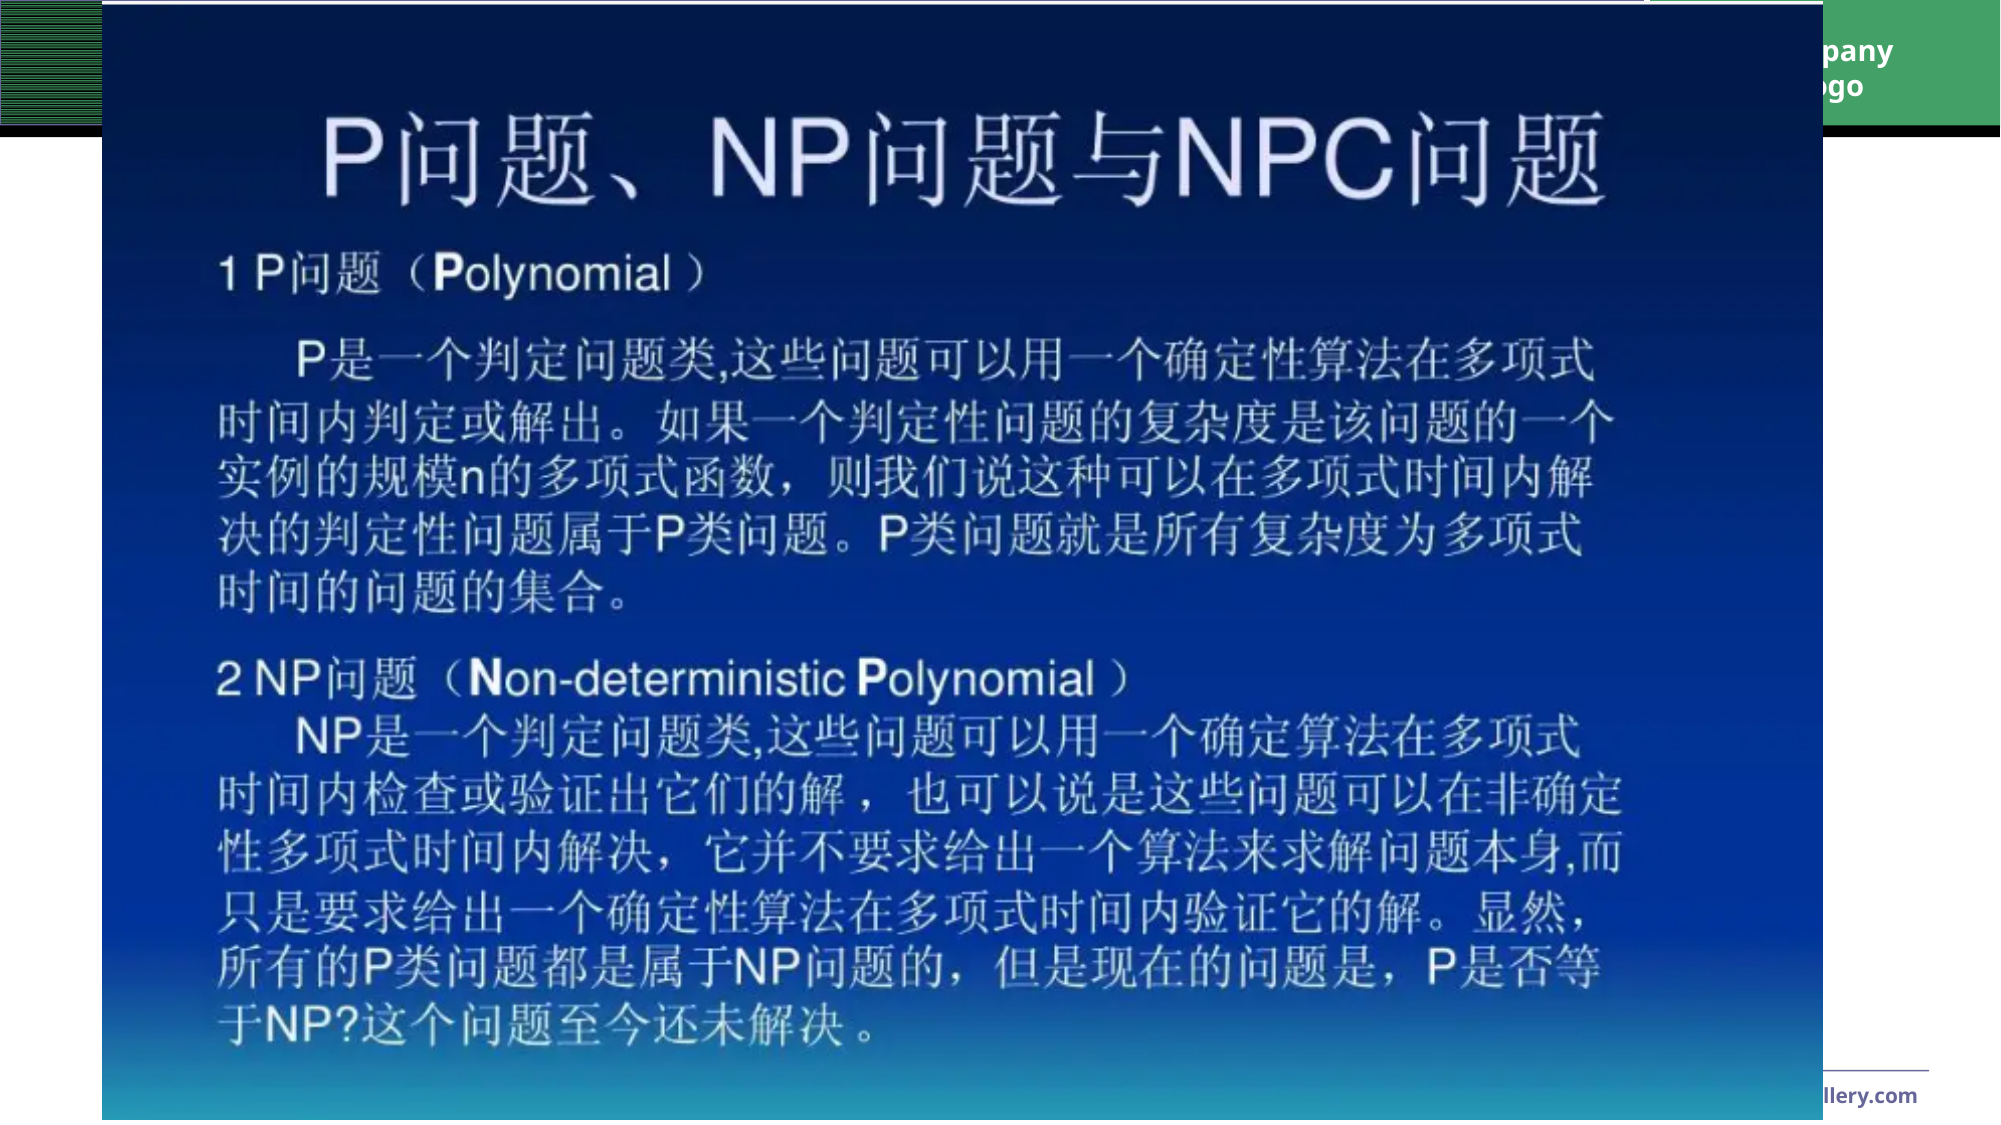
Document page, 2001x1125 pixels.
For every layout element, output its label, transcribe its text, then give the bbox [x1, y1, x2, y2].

slide_number www.themegallery.com [1827, 1074, 1934, 1125]
picture [1, 1, 1823, 1120]
footer Company Logo [1828, 24, 2000, 113]
